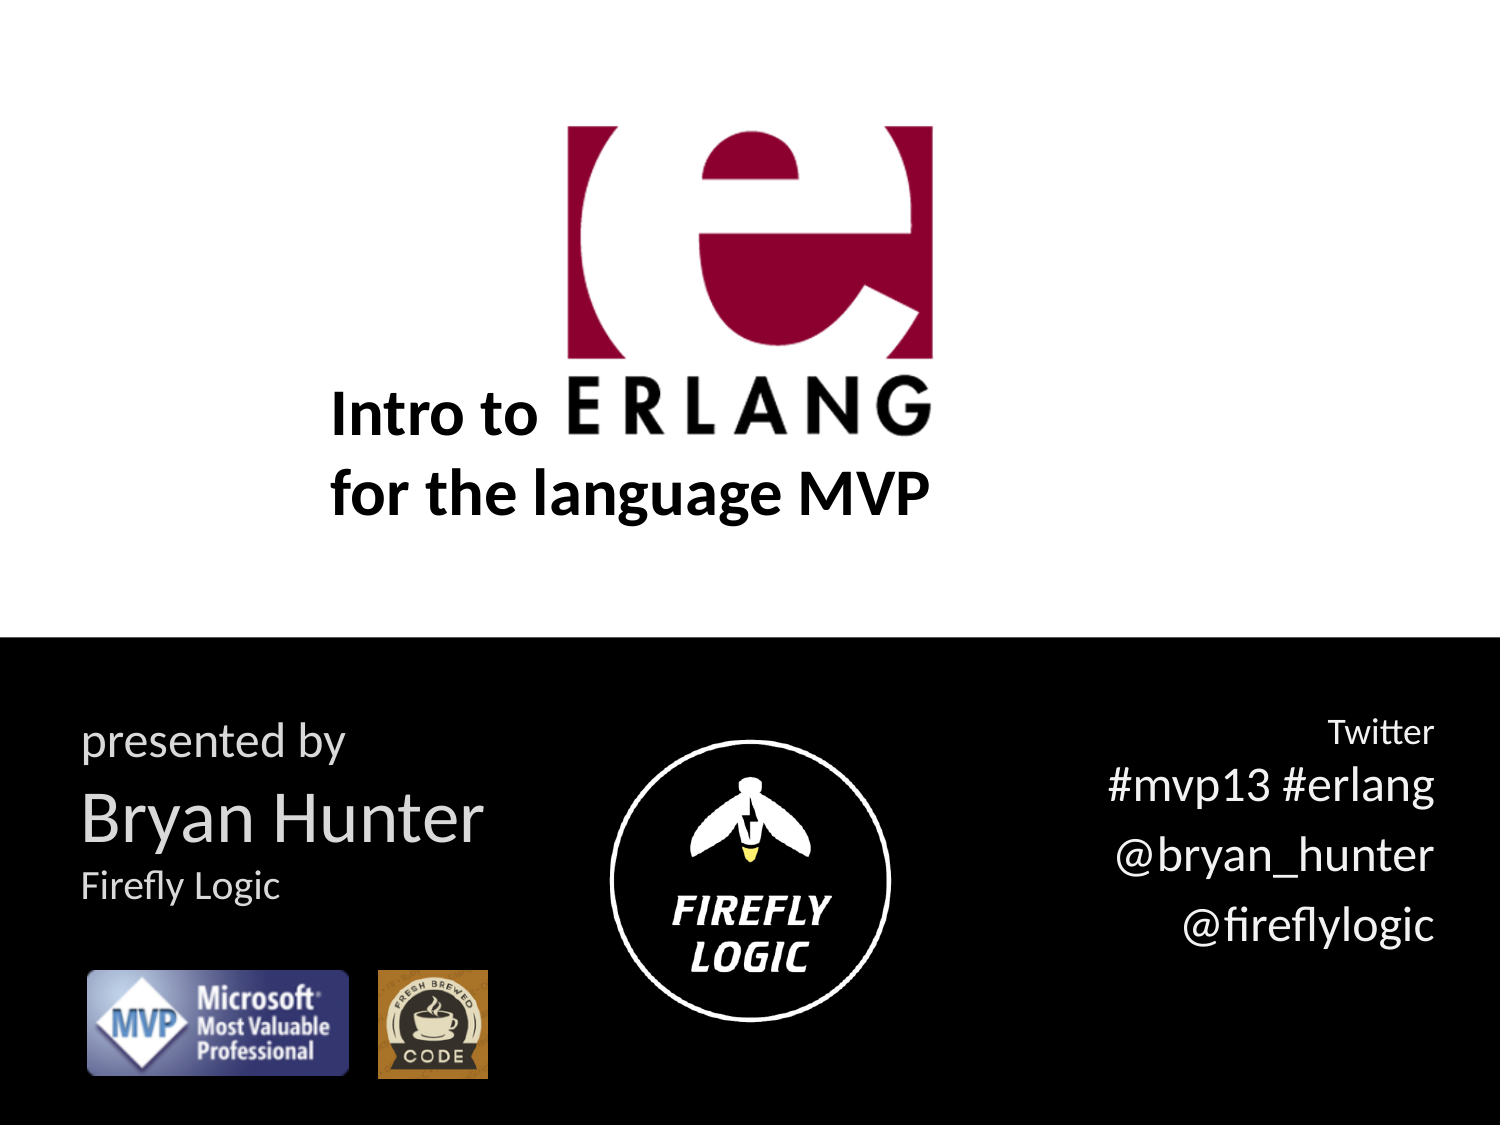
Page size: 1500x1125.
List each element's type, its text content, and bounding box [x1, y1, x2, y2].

text_box Intro to for the language MVP [316, 361, 1070, 537]
picture [378, 970, 488, 1080]
text_box [0, 635, 1500, 1125]
text_box Twitter #mvp13 #erlang @bryan_hunter @fireflylogic [900, 699, 1450, 1062]
text_box presented by Bryan Hunter Firefly Logic [65, 699, 563, 946]
picture [565, 124, 934, 438]
picture [87, 970, 349, 1077]
picture [607, 737, 893, 1024]
